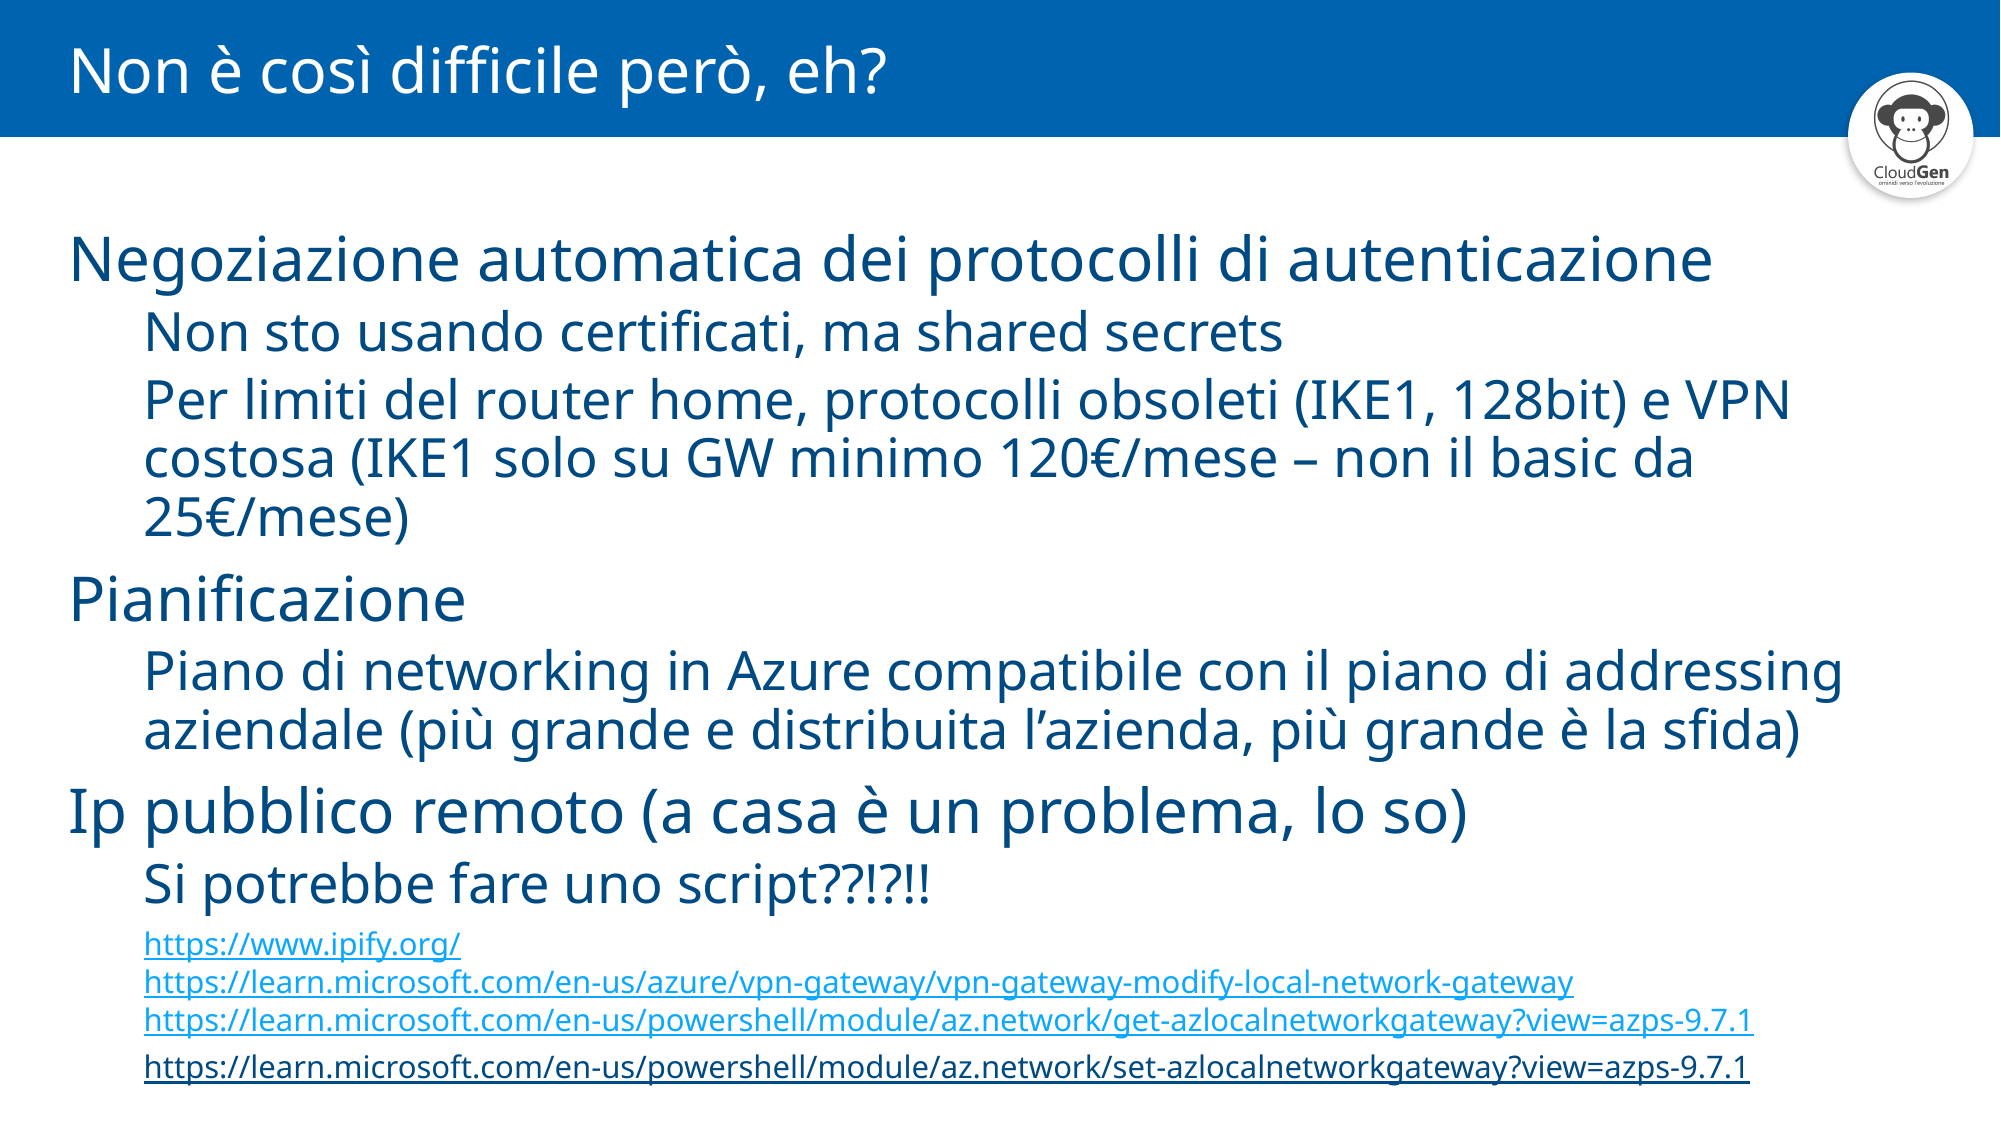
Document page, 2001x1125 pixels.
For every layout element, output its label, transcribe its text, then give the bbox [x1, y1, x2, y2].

list Negoziazione automatica dei protocolli di autenticazione Non sto usando certificati, ma shared secrets Per limiti del router home, protocolli obsoleti (IKE1, 128bit) e VPN costosa (IKE1 solo su GW minimo 120€/mese – non il basic da 25€/mese) Pianificazione Piano di networking in Azure compatibile con il piano di addressing aziendale (più grande e distribuita l’azienda, più grande è la sfida) Ip pubblico remoto (a casa è un problema, lo so) Si potrebbe fare uno script??!?!! https://www.ipify.org/ https://learn.microsoft.com/en-us/azure/vpn-gateway/vpn-gateway-modify-local-network-gateway https://learn.microsoft.com/en-us/powershell/module/az.network/get-azlocalnetworkgateway?view=azps-9.7.1 https://learn.microsoft.com/en-us/powershell/module/az.network/set-azlocalnetworkgateway?view=azps-9.7.1 [53, 220, 1863, 1103]
title Non è così difficile però, eh? [53, 22, 1324, 126]
picture [1855, 75, 1967, 187]
